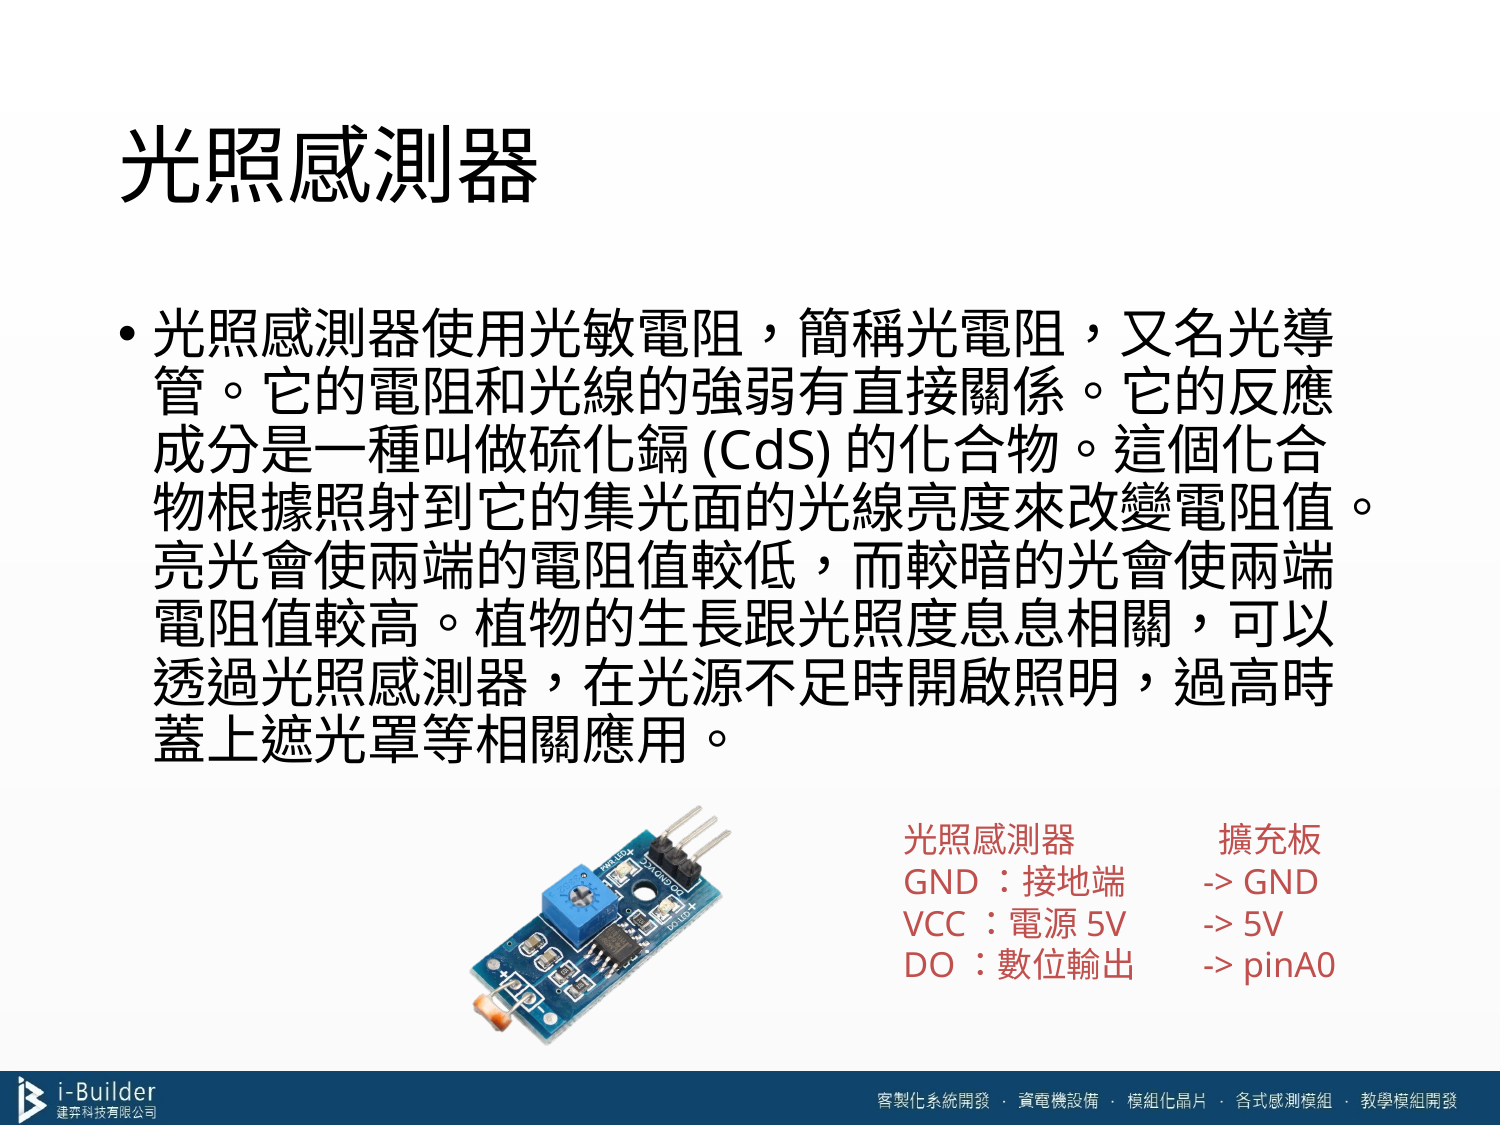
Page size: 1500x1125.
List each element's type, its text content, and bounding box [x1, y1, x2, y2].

list 光照感測器使用光敏電阻，簡稱光電阻，又名光導管。它的電阻和光線的強弱有直接關係。它的反應成分是一種叫做硫化鎘(CdS)的化合物。這個化合物根據照射到它的集光面的光線亮度來改變電阻值。亮光會使兩端的電阻值較低，而較暗的光會使兩端電阻值較高。植物的生長跟光照度息息相關，可以透過光照感測器，在光源不足時開啟照明，過高時蓋上遮光罩等相關應用。 [103, 299, 1397, 1014]
text_box 光照感測器 擴充板 GND：接地端 -> GND VCC：電源5V -> 5V DO：數位輸出 -> pinA0 [888, 811, 1373, 992]
title 光照感測器 [103, 59, 1397, 278]
picture [0, 779, 1500, 1125]
